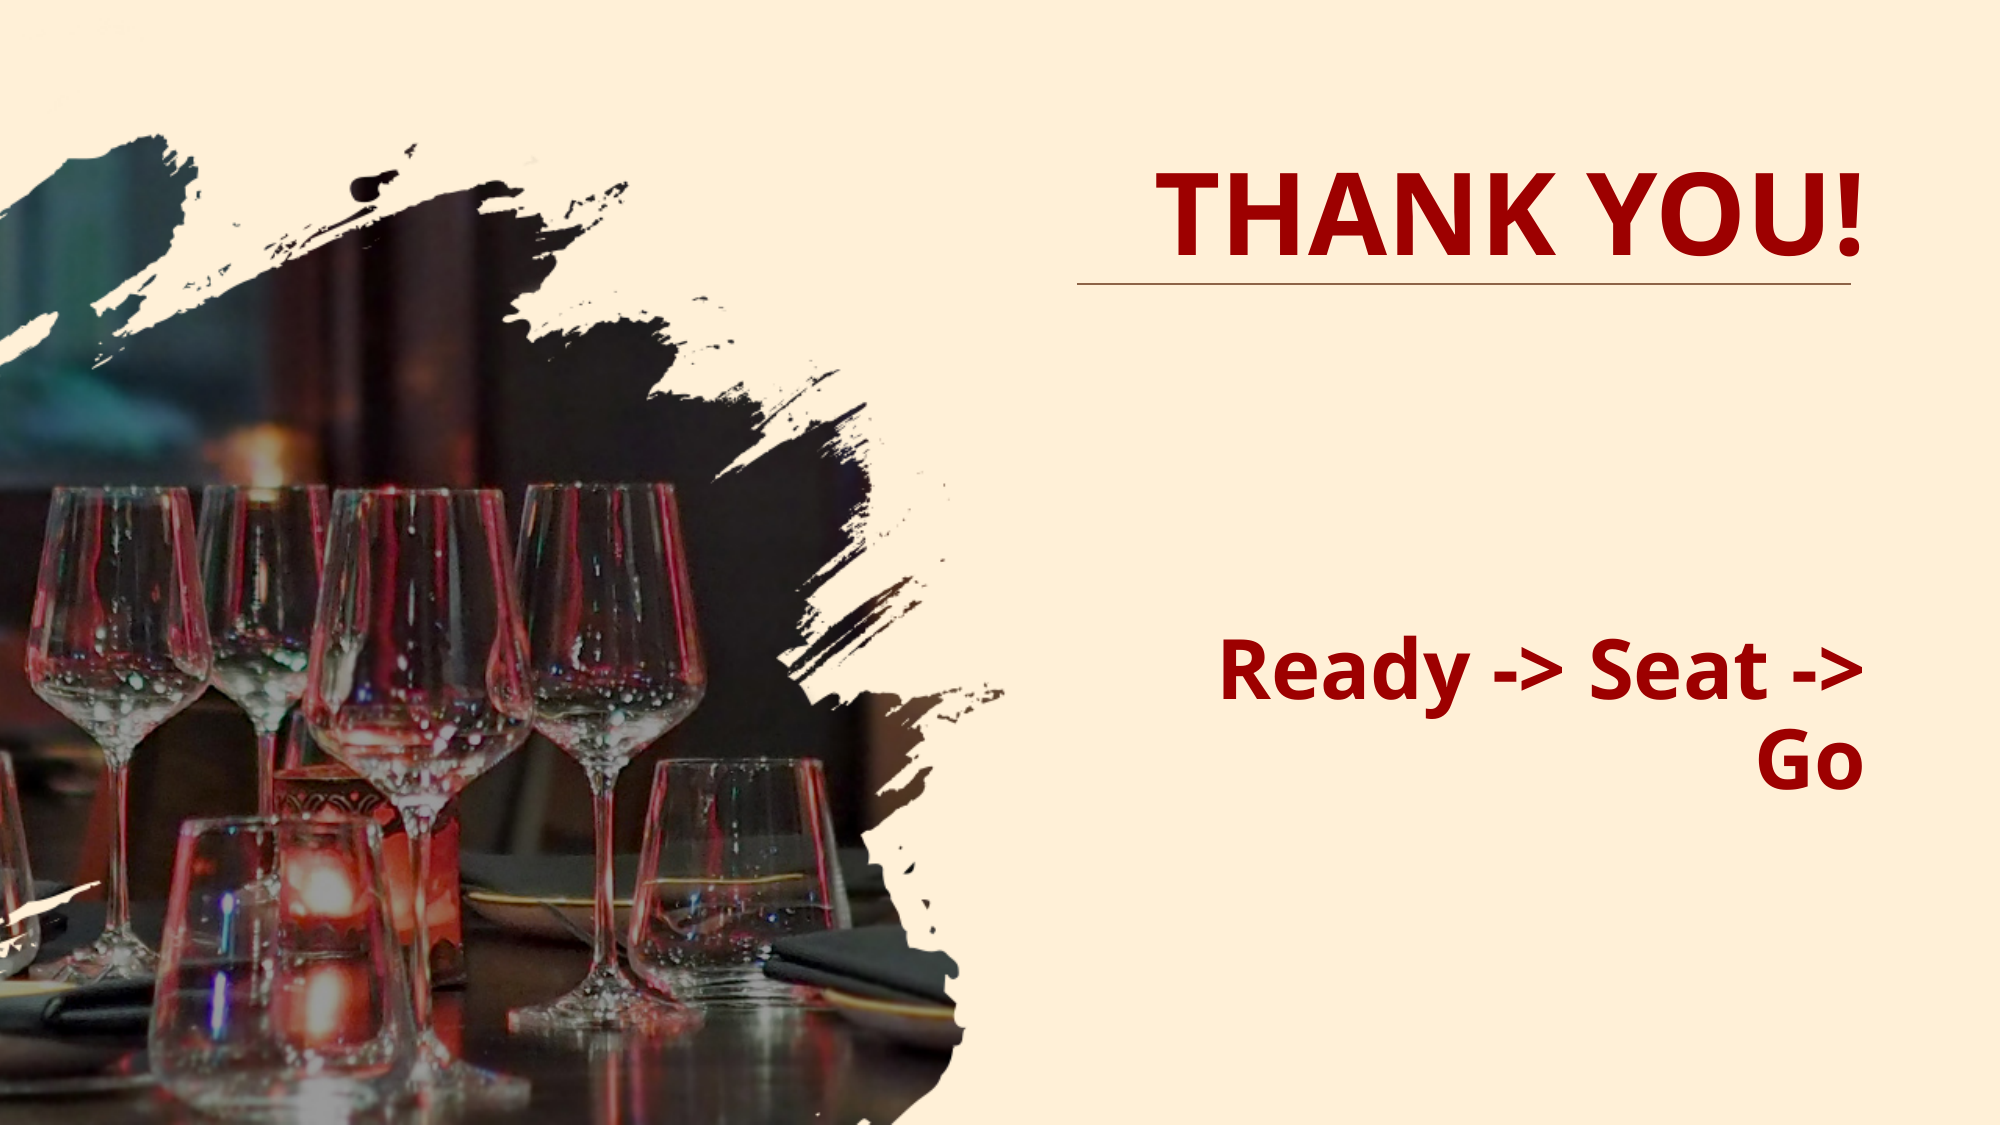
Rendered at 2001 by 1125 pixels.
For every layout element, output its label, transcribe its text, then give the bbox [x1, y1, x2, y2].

title THANK YOU! [1077, 145, 1881, 292]
picture [0, 0, 2000, 1125]
list Ready -> Seat -> Go [1077, 620, 1881, 730]
